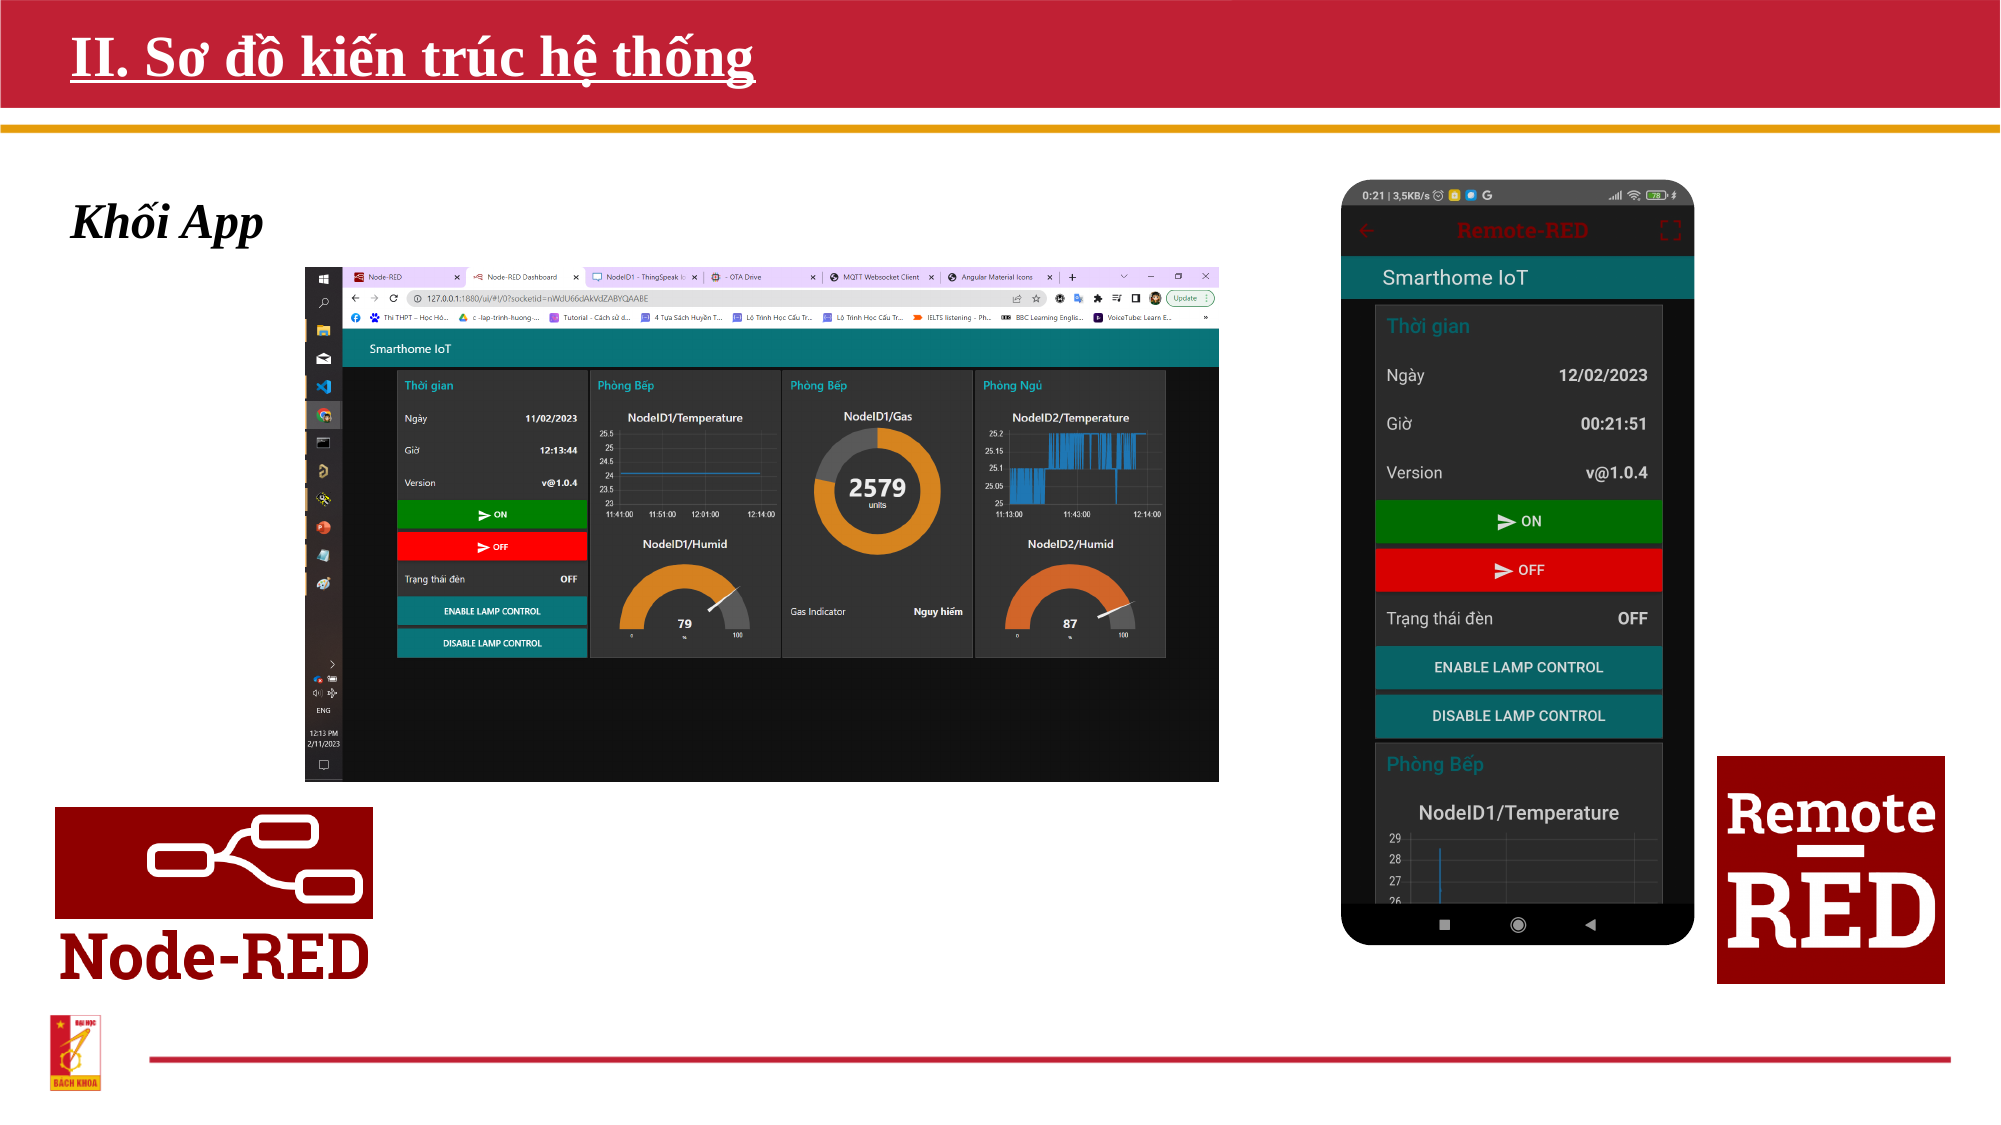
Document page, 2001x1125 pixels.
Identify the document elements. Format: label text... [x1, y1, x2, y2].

text_box Khối App [55, 188, 1278, 388]
picture [0, 0, 2001, 1125]
title II. Sơ đồ kiến trúc hệ thống [55, 18, 1945, 90]
